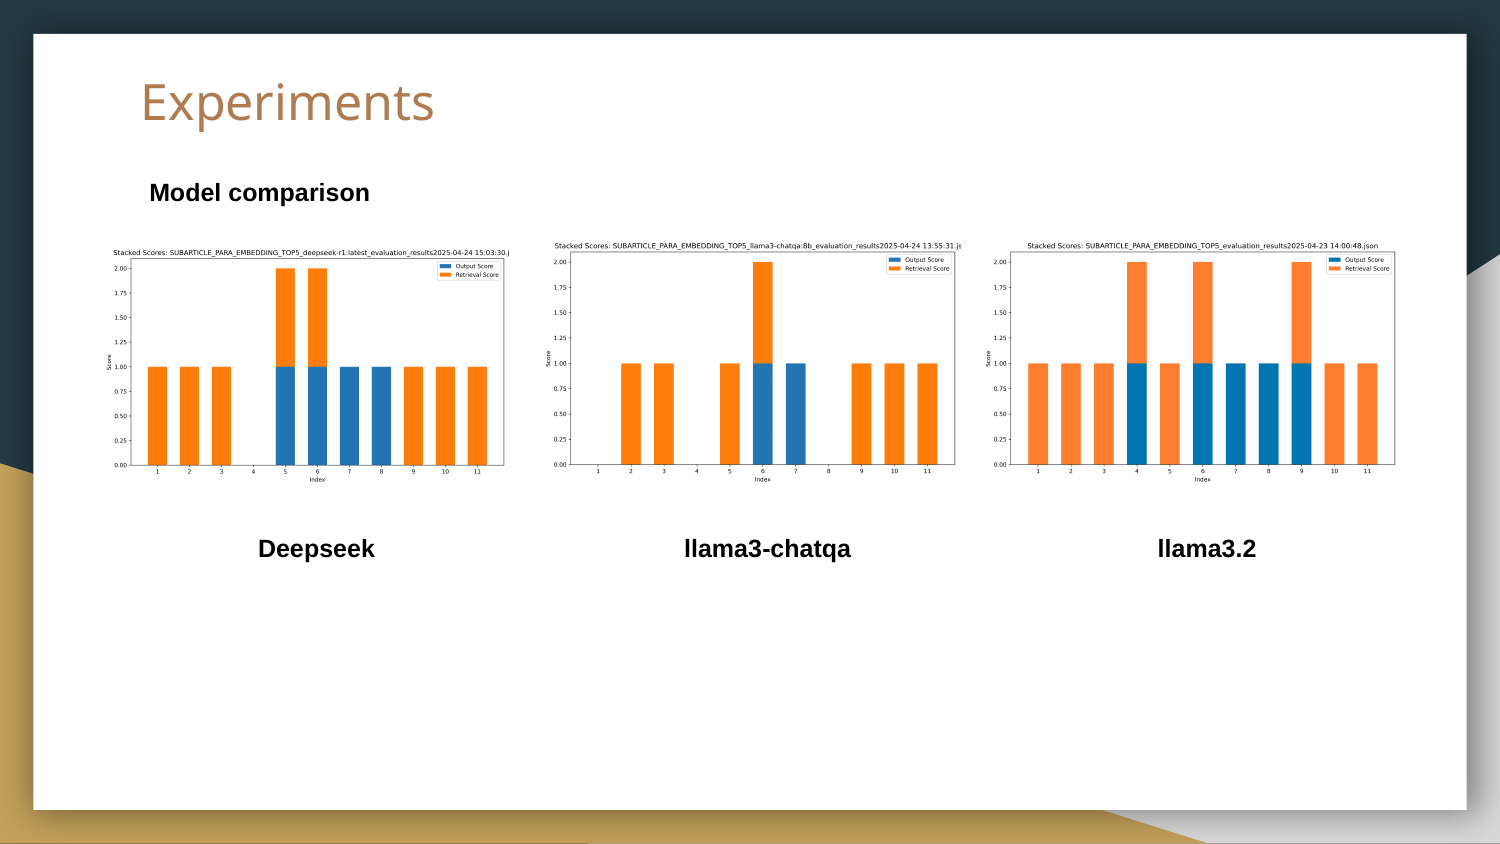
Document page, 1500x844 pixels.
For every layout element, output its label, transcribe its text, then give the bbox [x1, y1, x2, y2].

list Deepseek [112, 502, 521, 844]
picture [979, 236, 1401, 490]
list Model comparison [134, 146, 1349, 651]
title Experiments [125, 70, 1358, 212]
picture [100, 243, 510, 490]
list llama3-chatqa [575, 502, 961, 844]
list llama3.2 [1014, 502, 1401, 844]
picture [539, 236, 961, 490]
